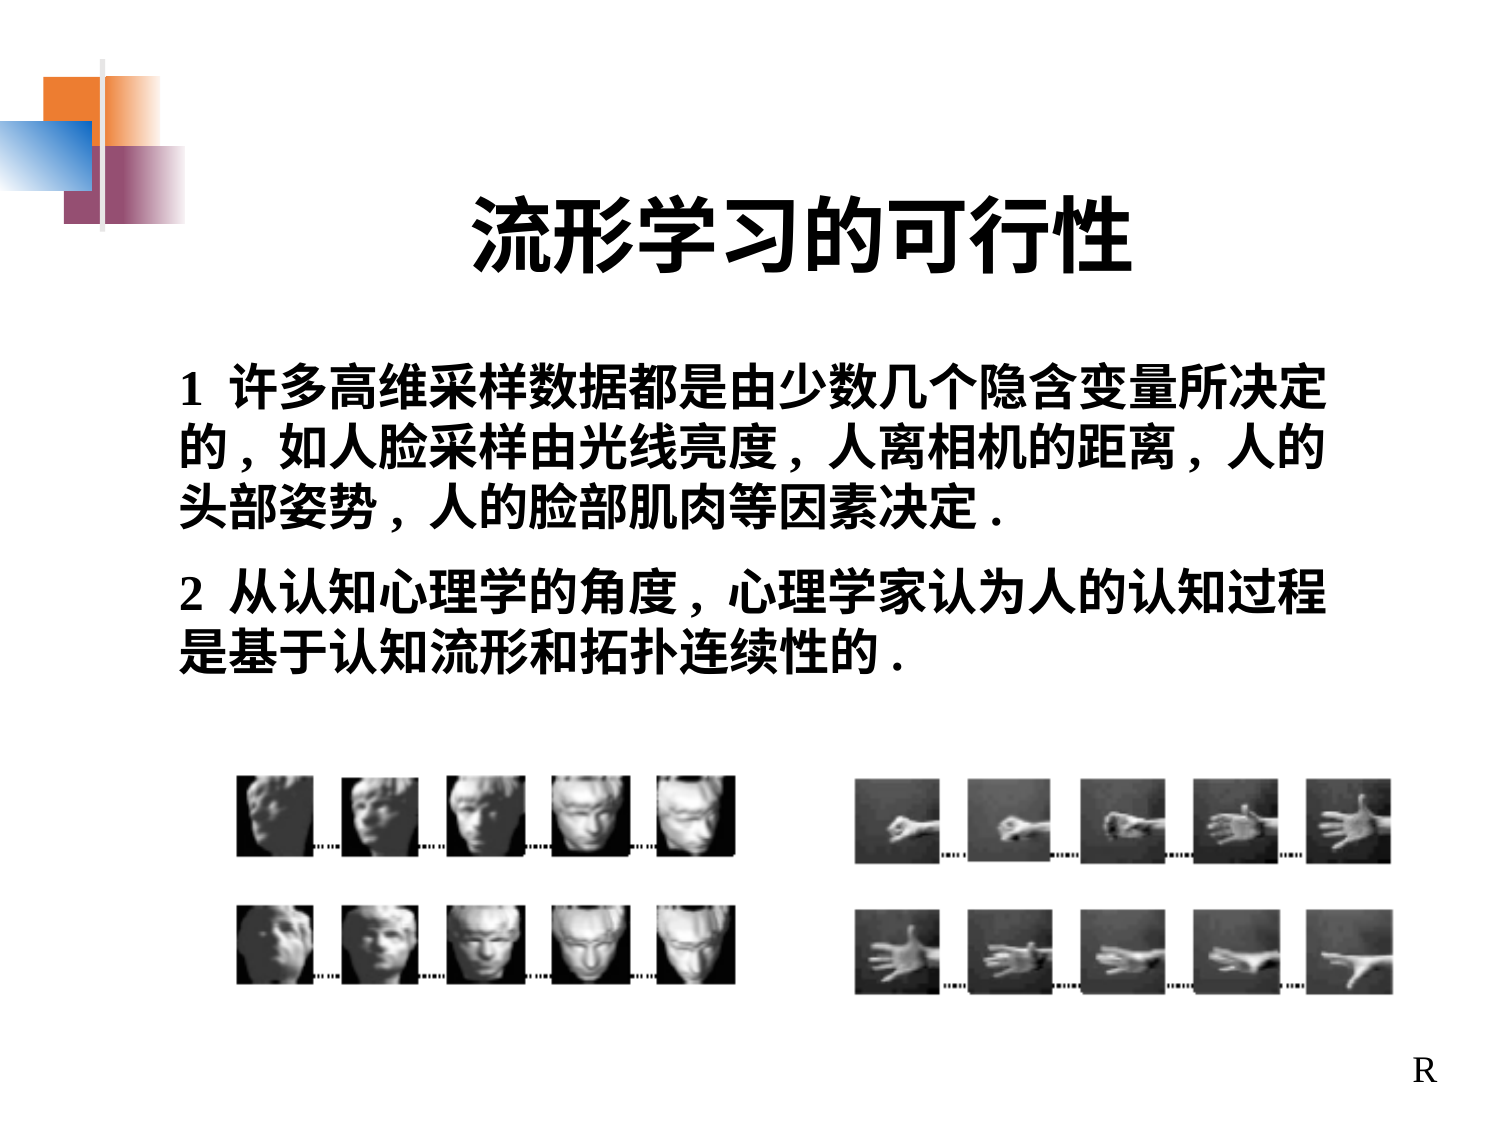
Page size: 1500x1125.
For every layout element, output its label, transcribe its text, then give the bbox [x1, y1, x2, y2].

text_box 1 许多高维采样数据都是由少数几个隐含变量所决定的, 如人脸采样由光线亮度, 人离相机的距离, 人的头部姿势, 人的脸部肌肉等因素决定. 2 从认知心理学的角度, 心理学家认为人的认知过程是基于认知流形和拓扑连续性的. [164, 347, 1365, 688]
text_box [224, 762, 750, 999]
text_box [849, 762, 1400, 1006]
text_box R [1387, 1037, 1463, 1098]
text_box 流形学习的可行性 [454, 175, 1218, 291]
